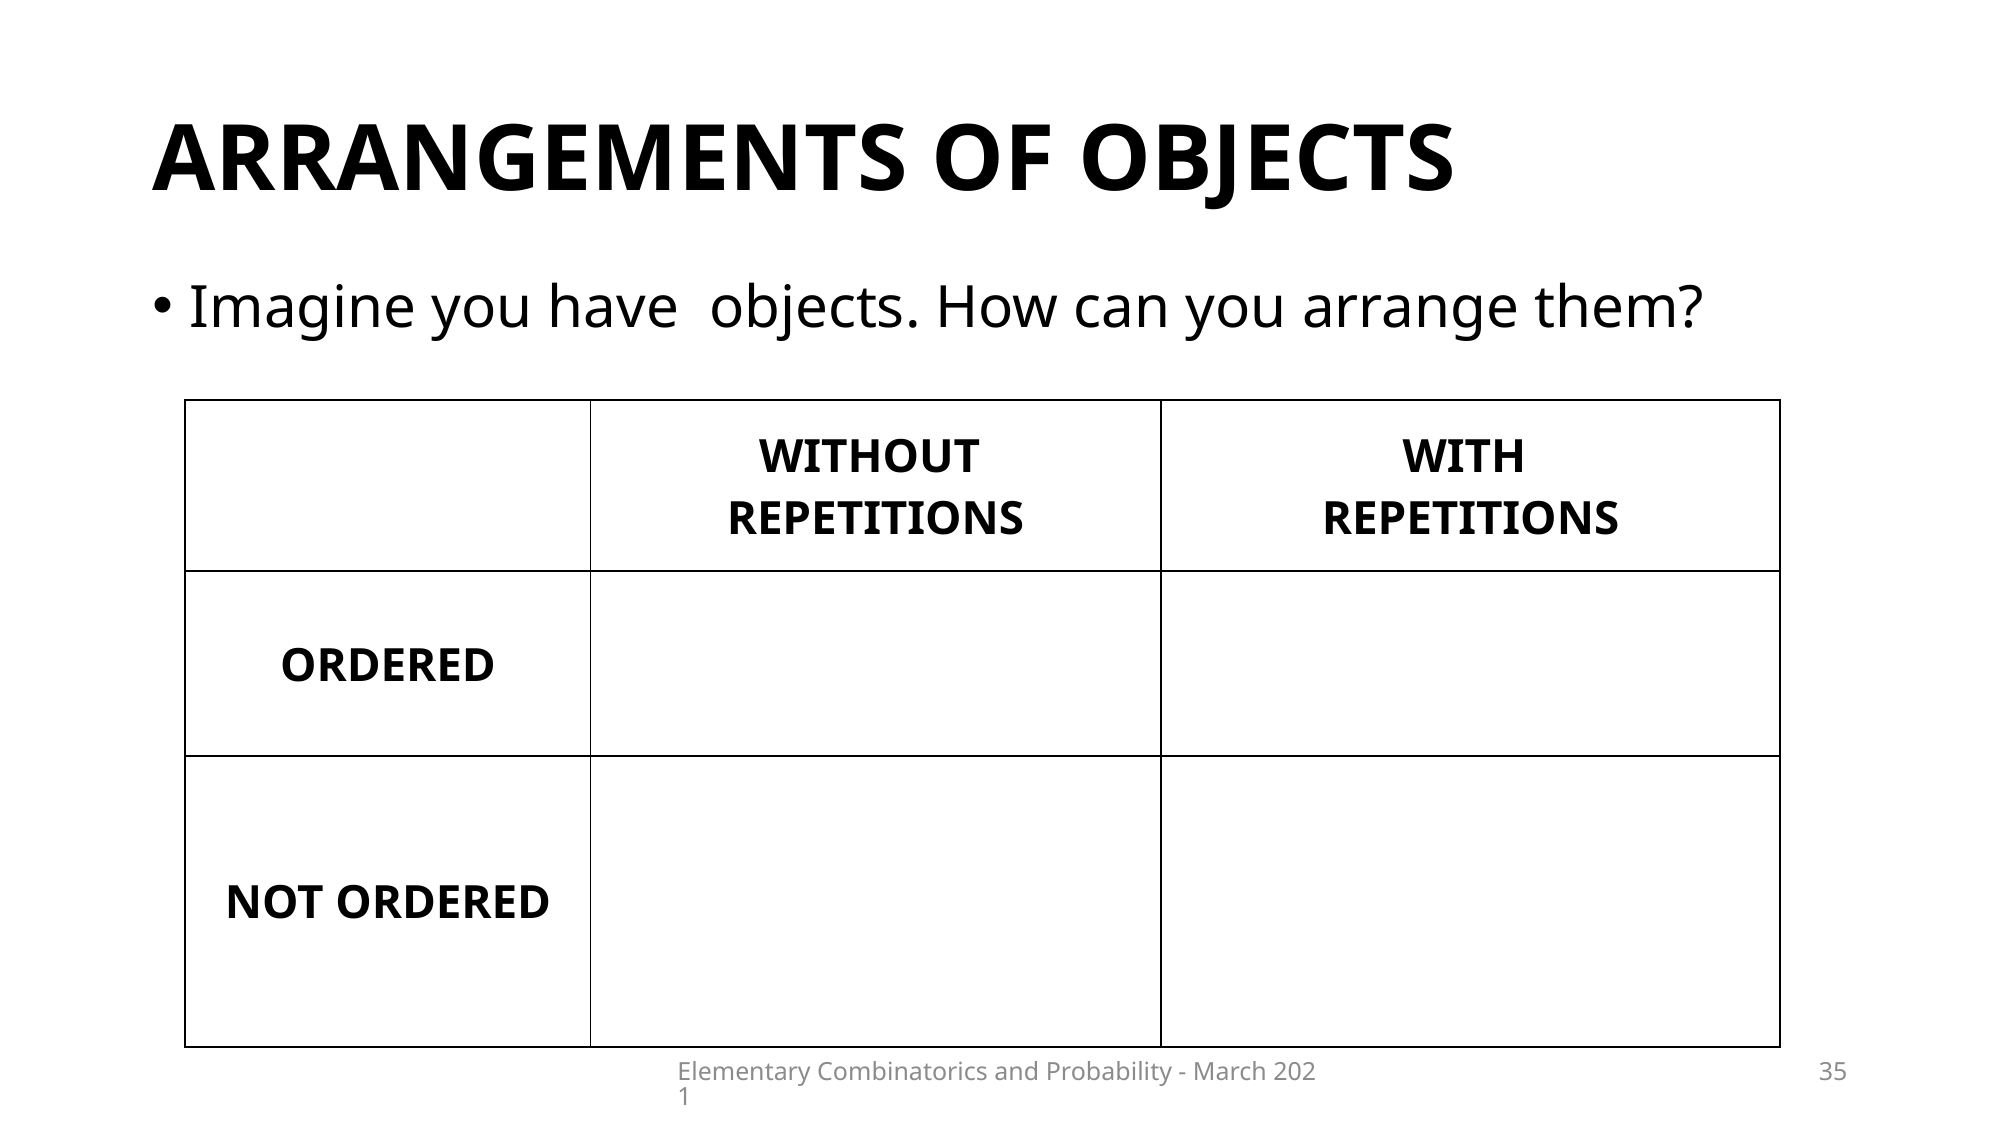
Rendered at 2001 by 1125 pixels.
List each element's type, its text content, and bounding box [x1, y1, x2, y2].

footer Elementary Combinatorics and Probability - March 2021 [662, 1042, 1160, 1046]
slide_number 35 [1412, 1042, 1863, 1103]
title Arrangements of objects [137, 52, 1863, 270]
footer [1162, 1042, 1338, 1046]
footer Elementary Combinatorics and Probability - March 2021 [662, 1048, 1338, 1103]
